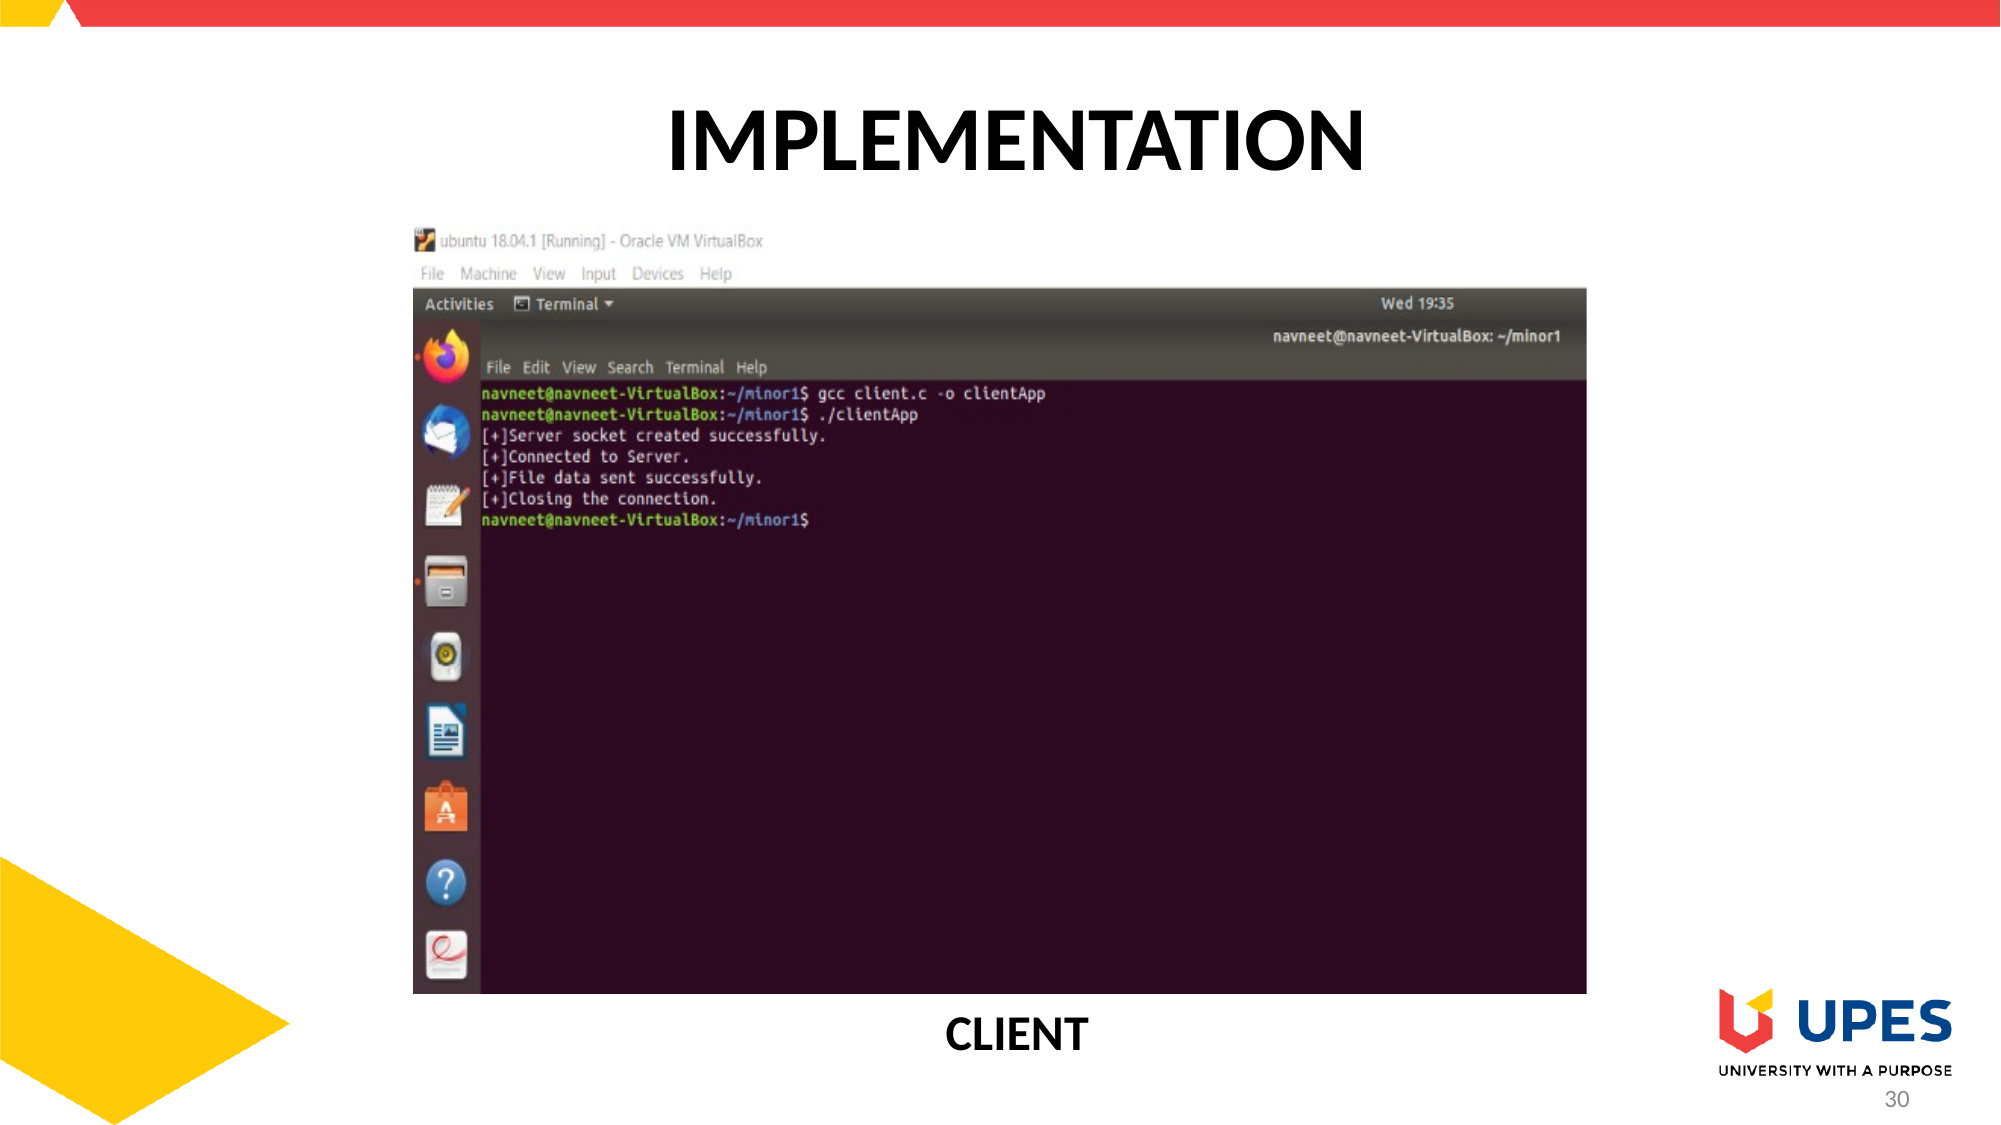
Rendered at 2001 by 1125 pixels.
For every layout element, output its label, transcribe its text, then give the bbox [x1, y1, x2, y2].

title IMPLEMENTATION [117, 39, 1918, 228]
picture [0, 0, 2001, 1125]
text_box CLIENT [930, 1001, 1104, 1068]
